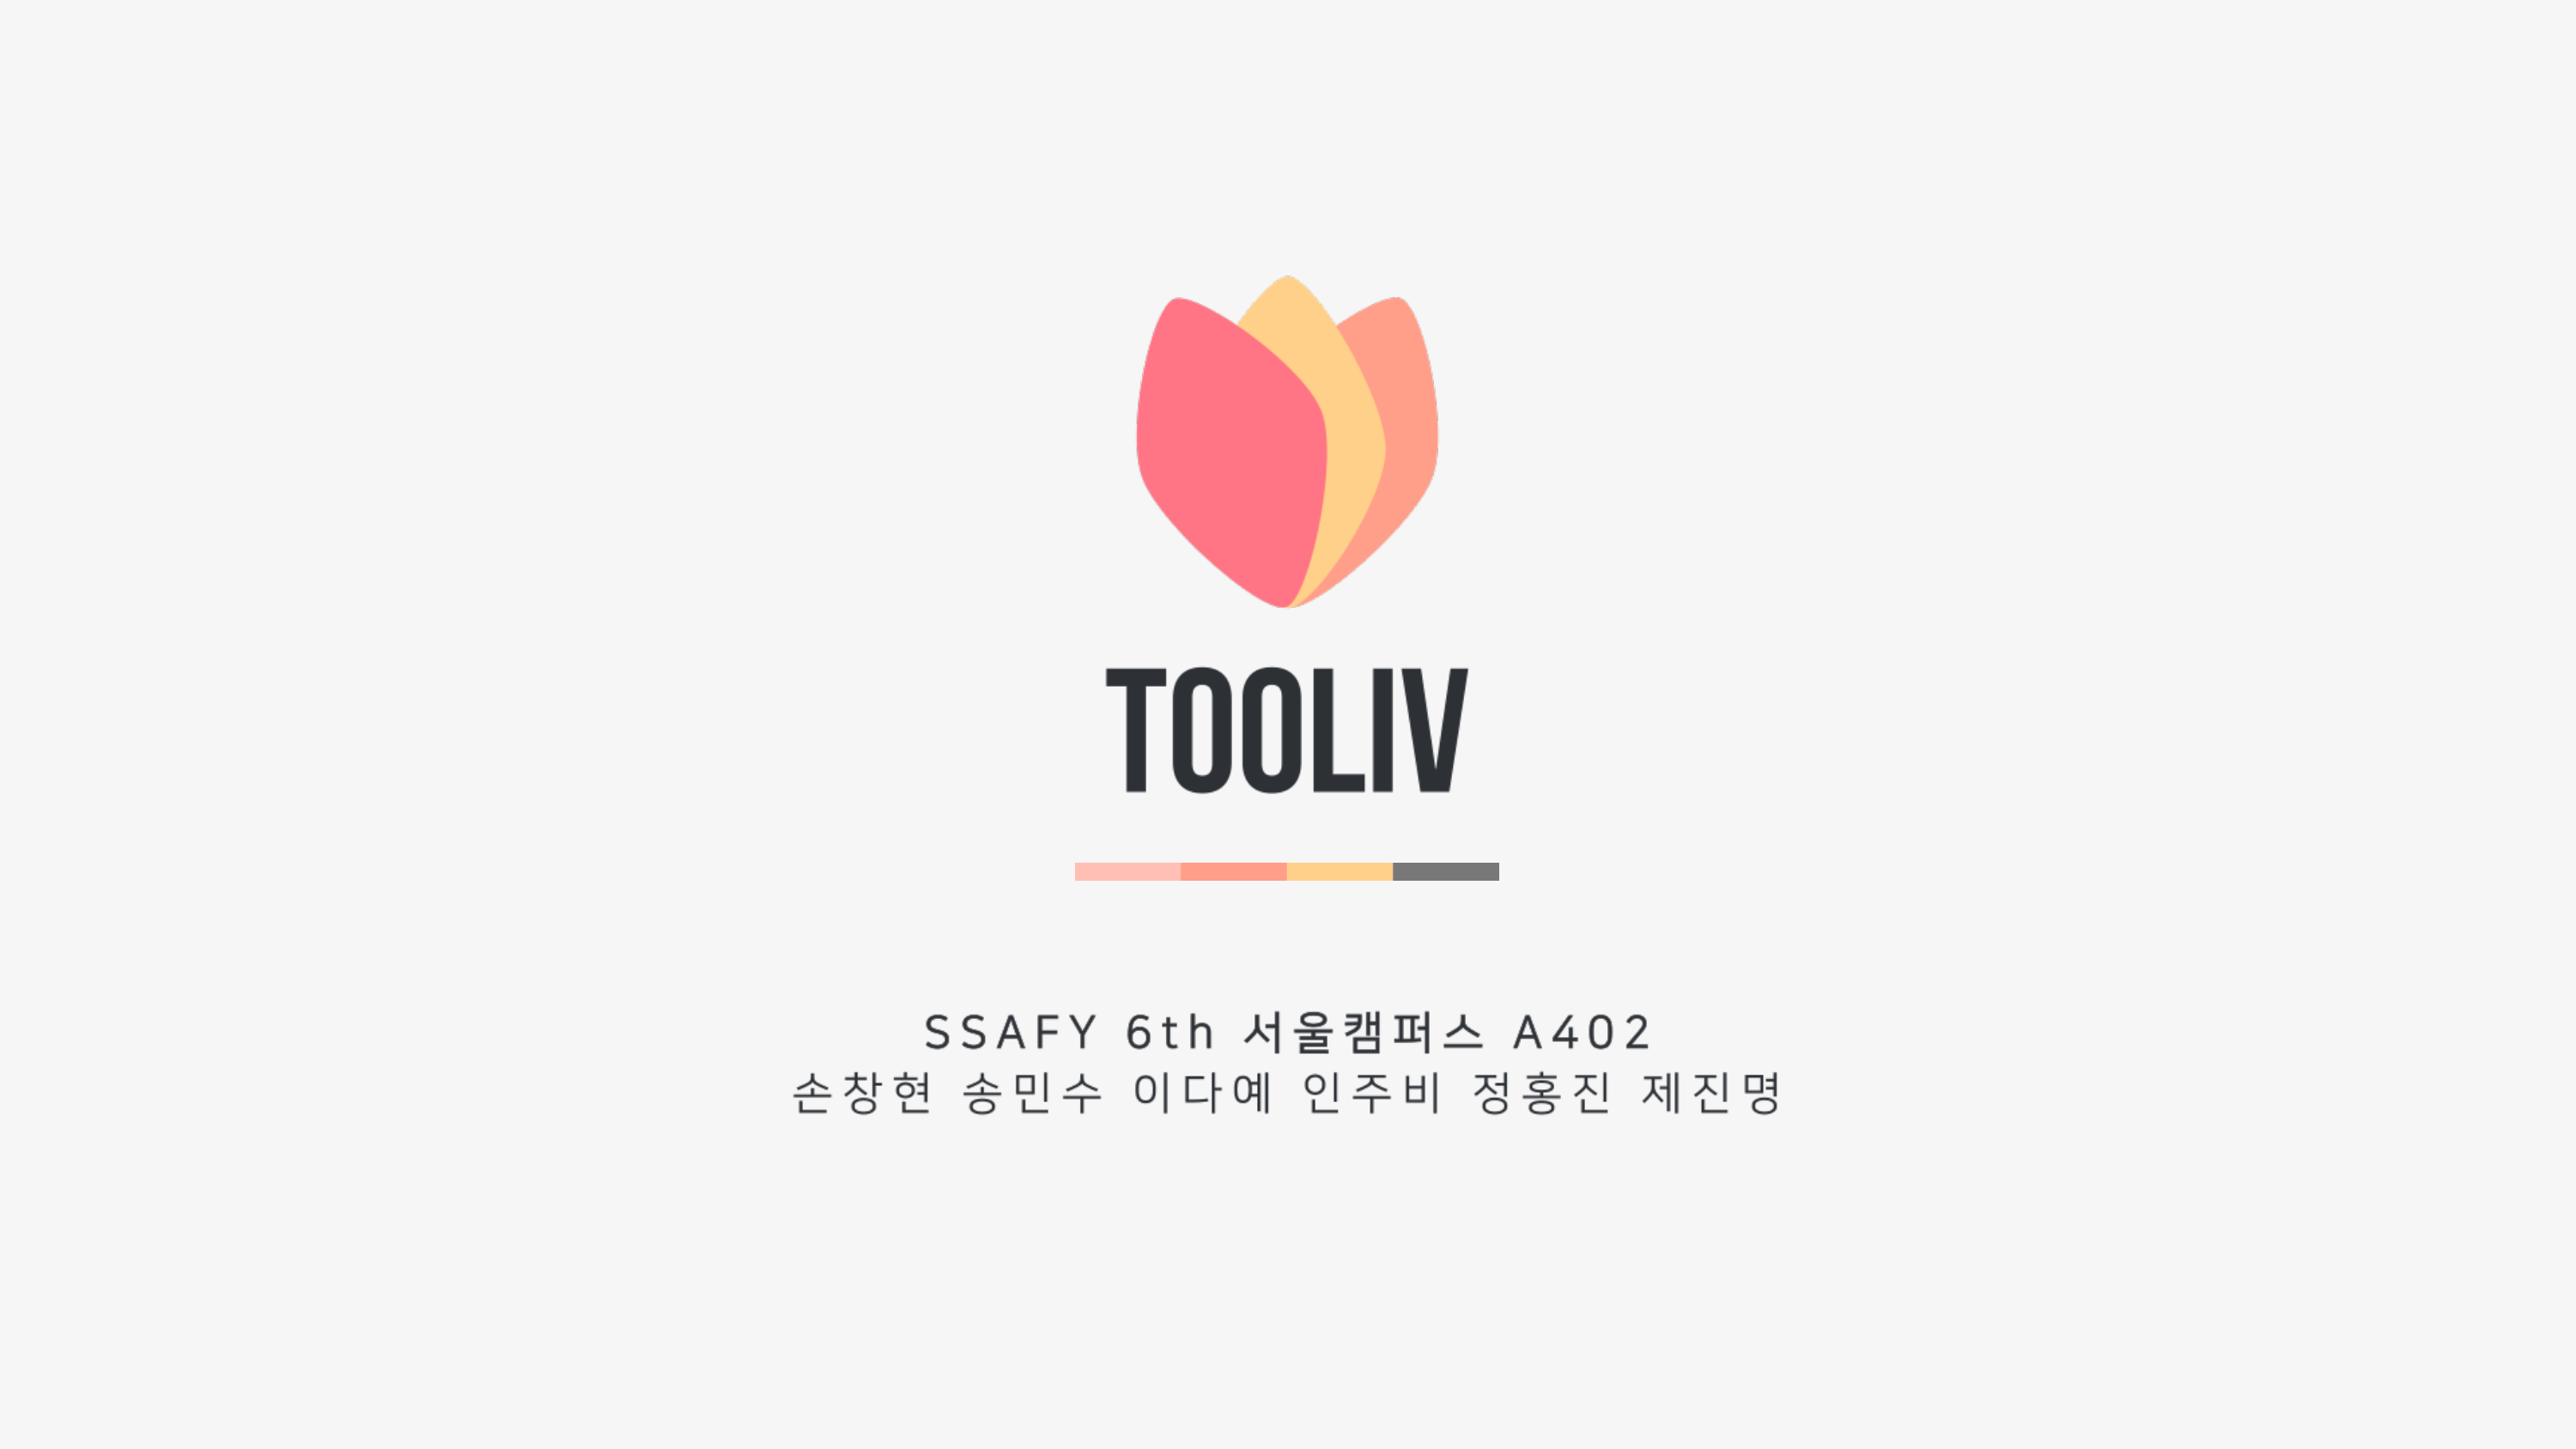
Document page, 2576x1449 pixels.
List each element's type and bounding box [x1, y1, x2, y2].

picture [748, 997, 1813, 1142]
picture [822, 590, 1550, 925]
text_box [1074, 863, 1499, 881]
text_box [1089, 264, 1487, 589]
